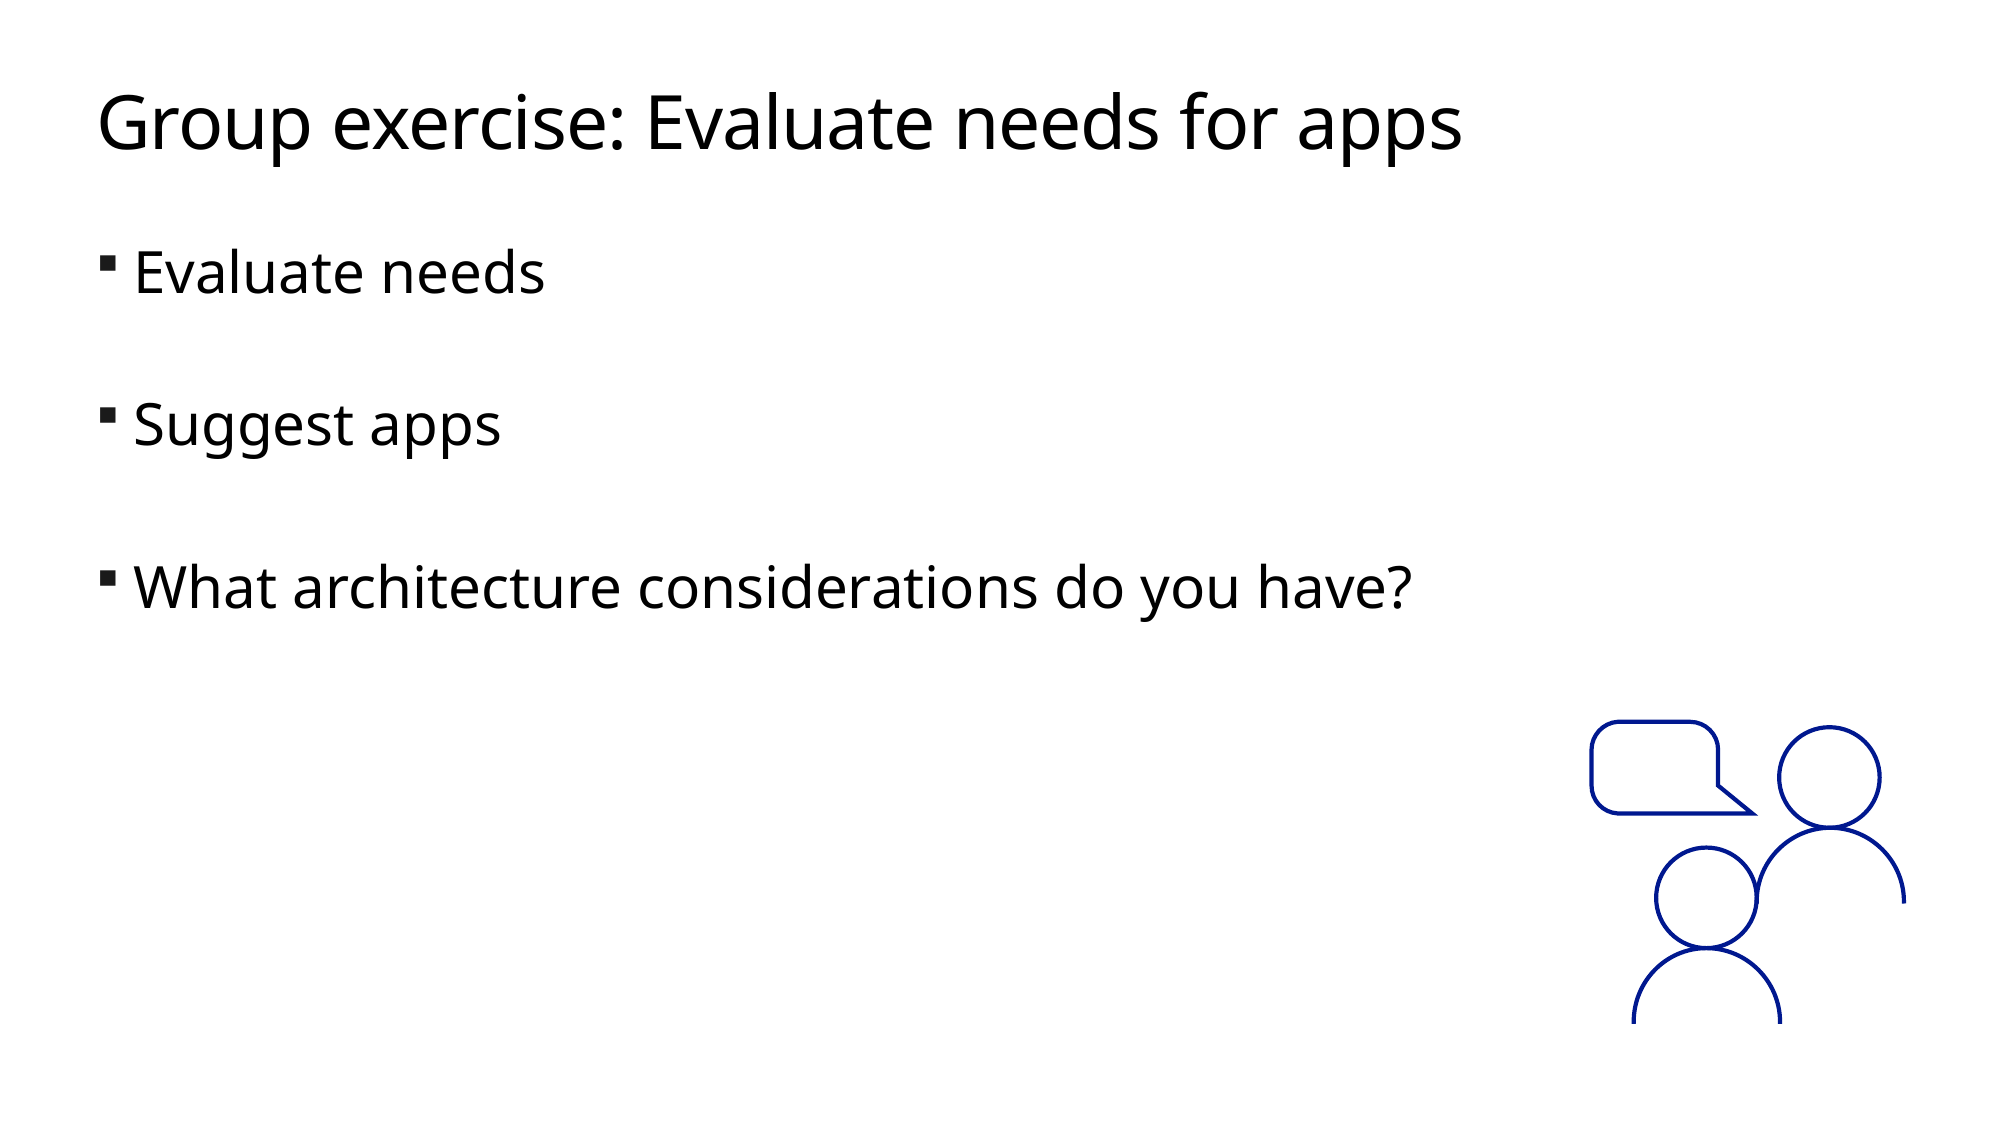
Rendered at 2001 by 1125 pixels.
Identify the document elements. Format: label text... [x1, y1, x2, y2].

title Group exercise: Evaluate needs for apps [96, 75, 1904, 235]
text_box [1633, 727, 1904, 1022]
text_box [1591, 721, 1753, 814]
list Evaluate needs Suggest apps What architecture considerations do you have? [95, 235, 1904, 801]
